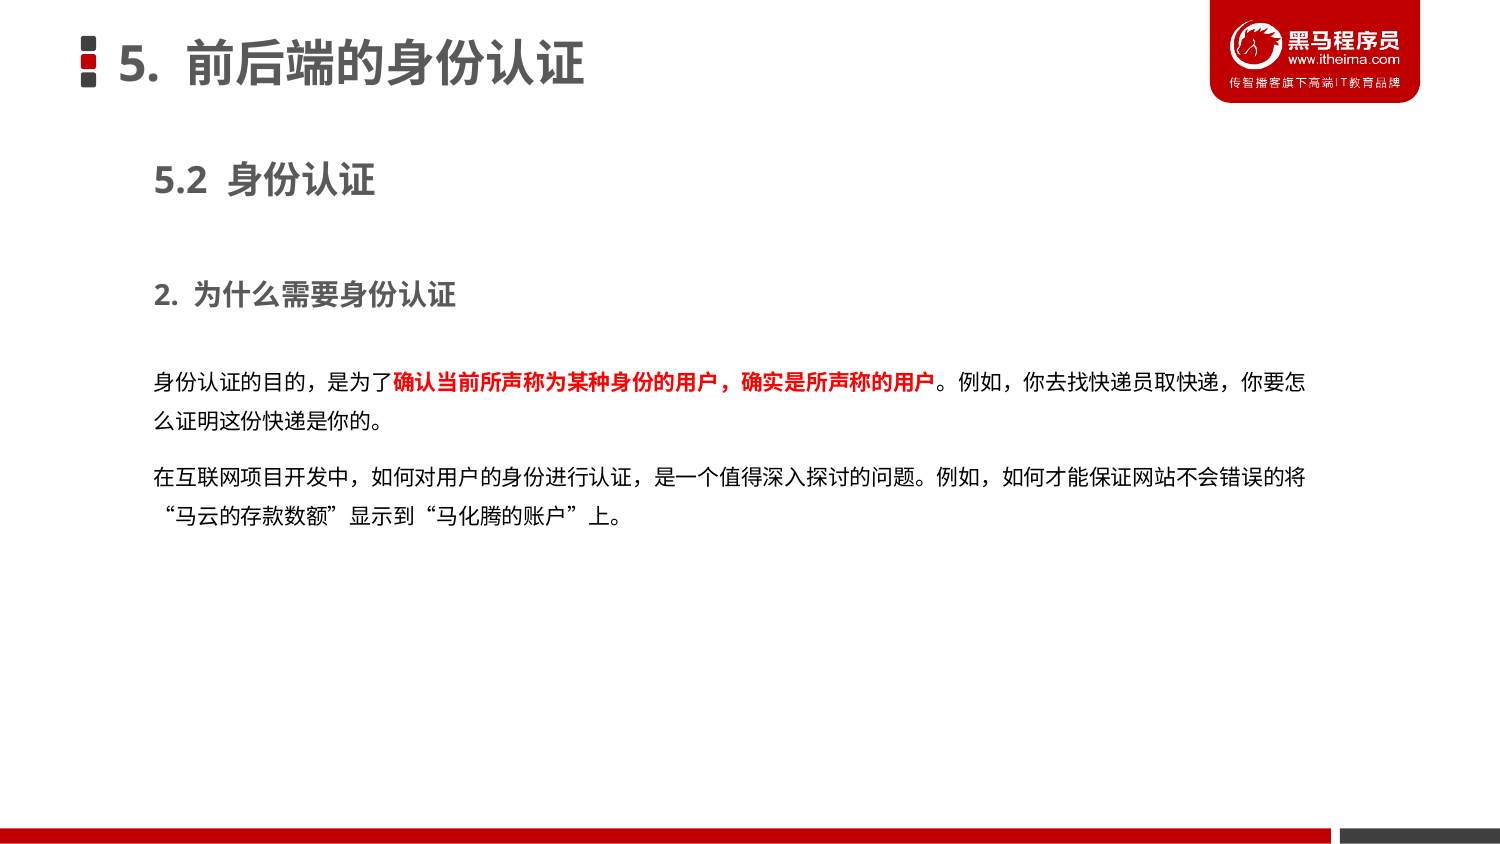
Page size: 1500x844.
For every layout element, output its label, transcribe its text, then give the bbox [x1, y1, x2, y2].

picture [1211, 11, 1419, 97]
list 5.2 身份认证 [139, 153, 1209, 243]
text_box 2. 为什么需要身份认证 [139, 273, 1204, 320]
title 5. 前后端的身份认证 [103, 0, 1209, 130]
list 身份认证的目的，是为了确认当前所声称为某种身份的用户，确实是所声称的用户。例如，你去找快递员取快递，你要怎么证明这份快递是你的。 在互联网项目开发中，如何对用户的身份进行认证，是一个值得深入探讨的问题。例如，如何才能保证网站不会错误的将“马云的存款数额”显示到“马化腾的账户”上。 [139, 348, 1331, 819]
